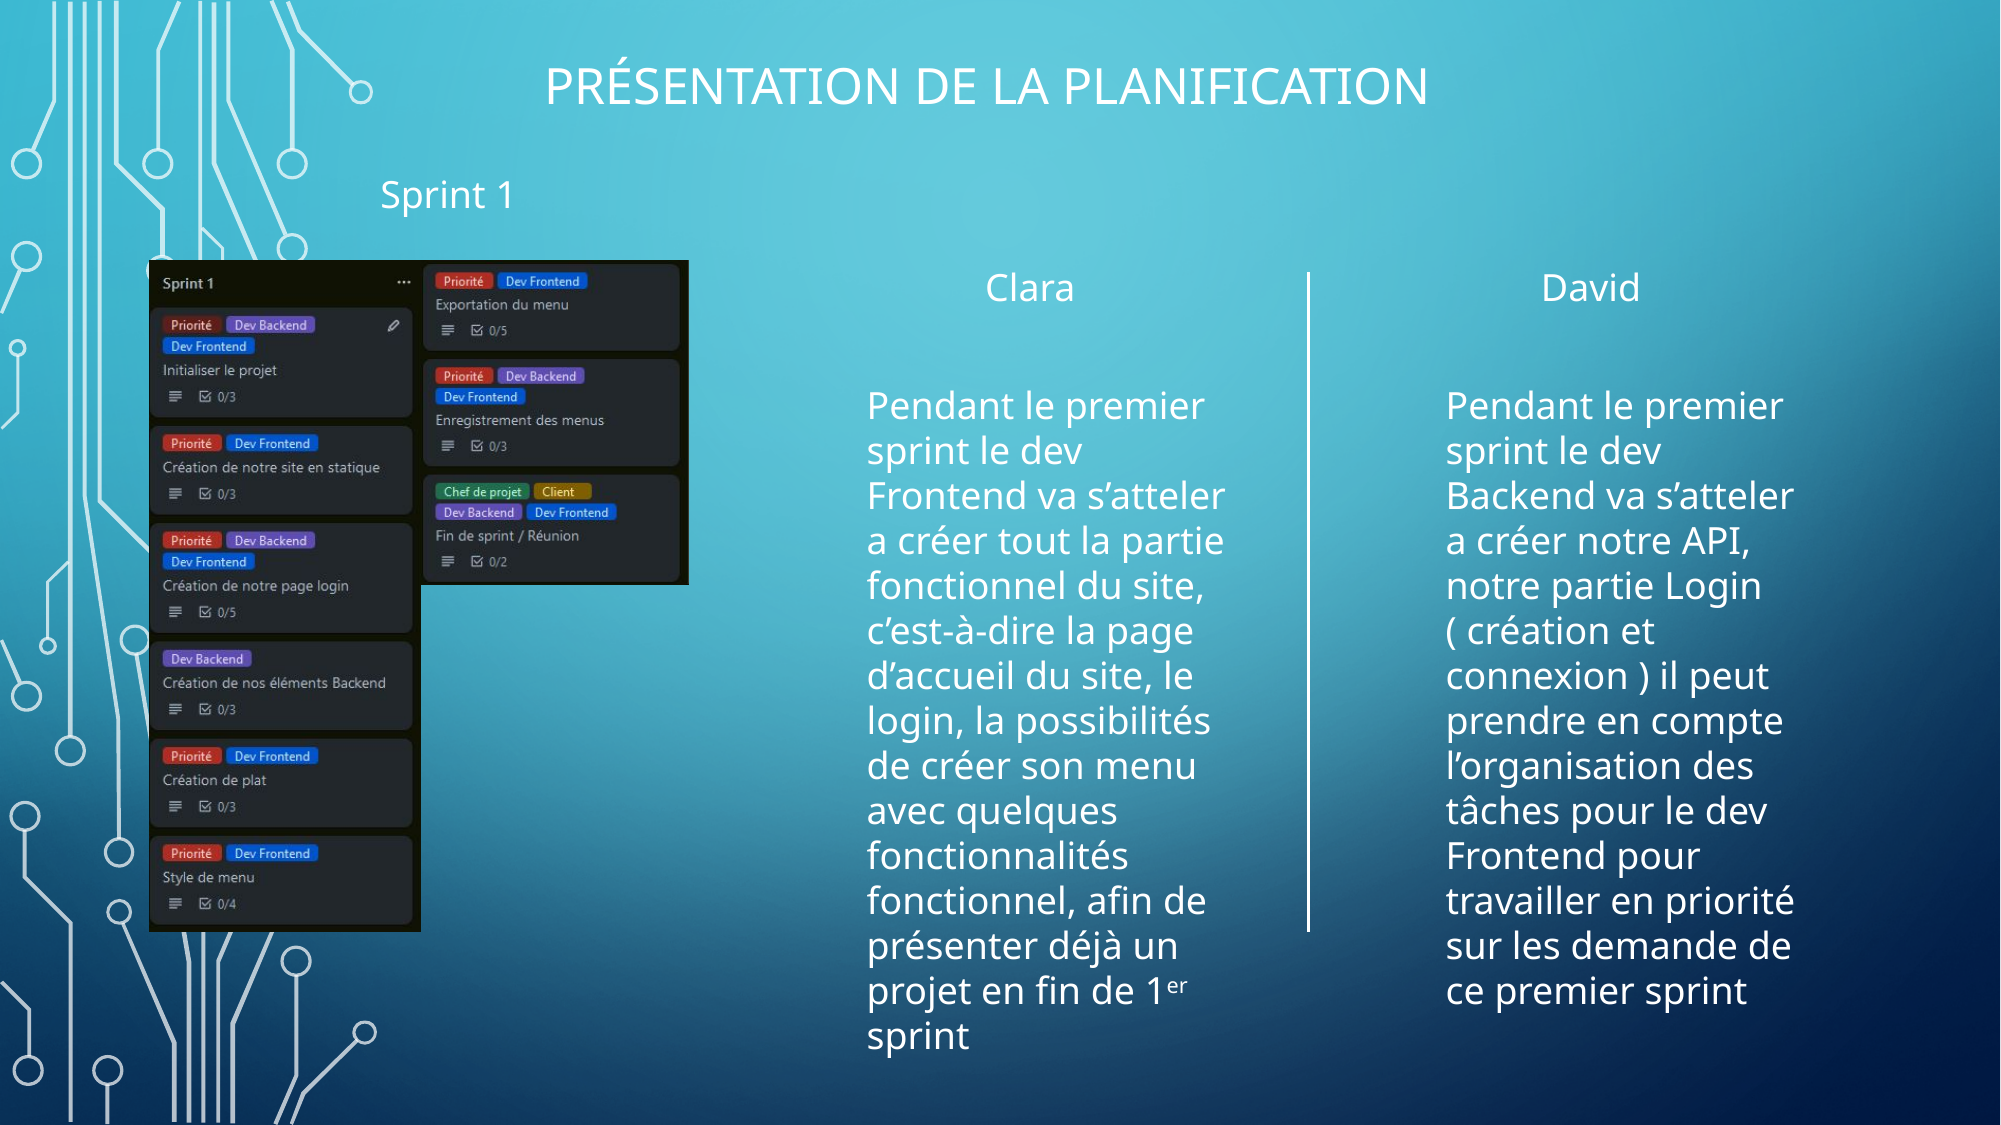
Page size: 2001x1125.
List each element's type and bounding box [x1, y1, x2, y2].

text_box [379, 0, 2000, 1125]
picture [149, 260, 689, 932]
text_box [0, 0, 379, 1125]
